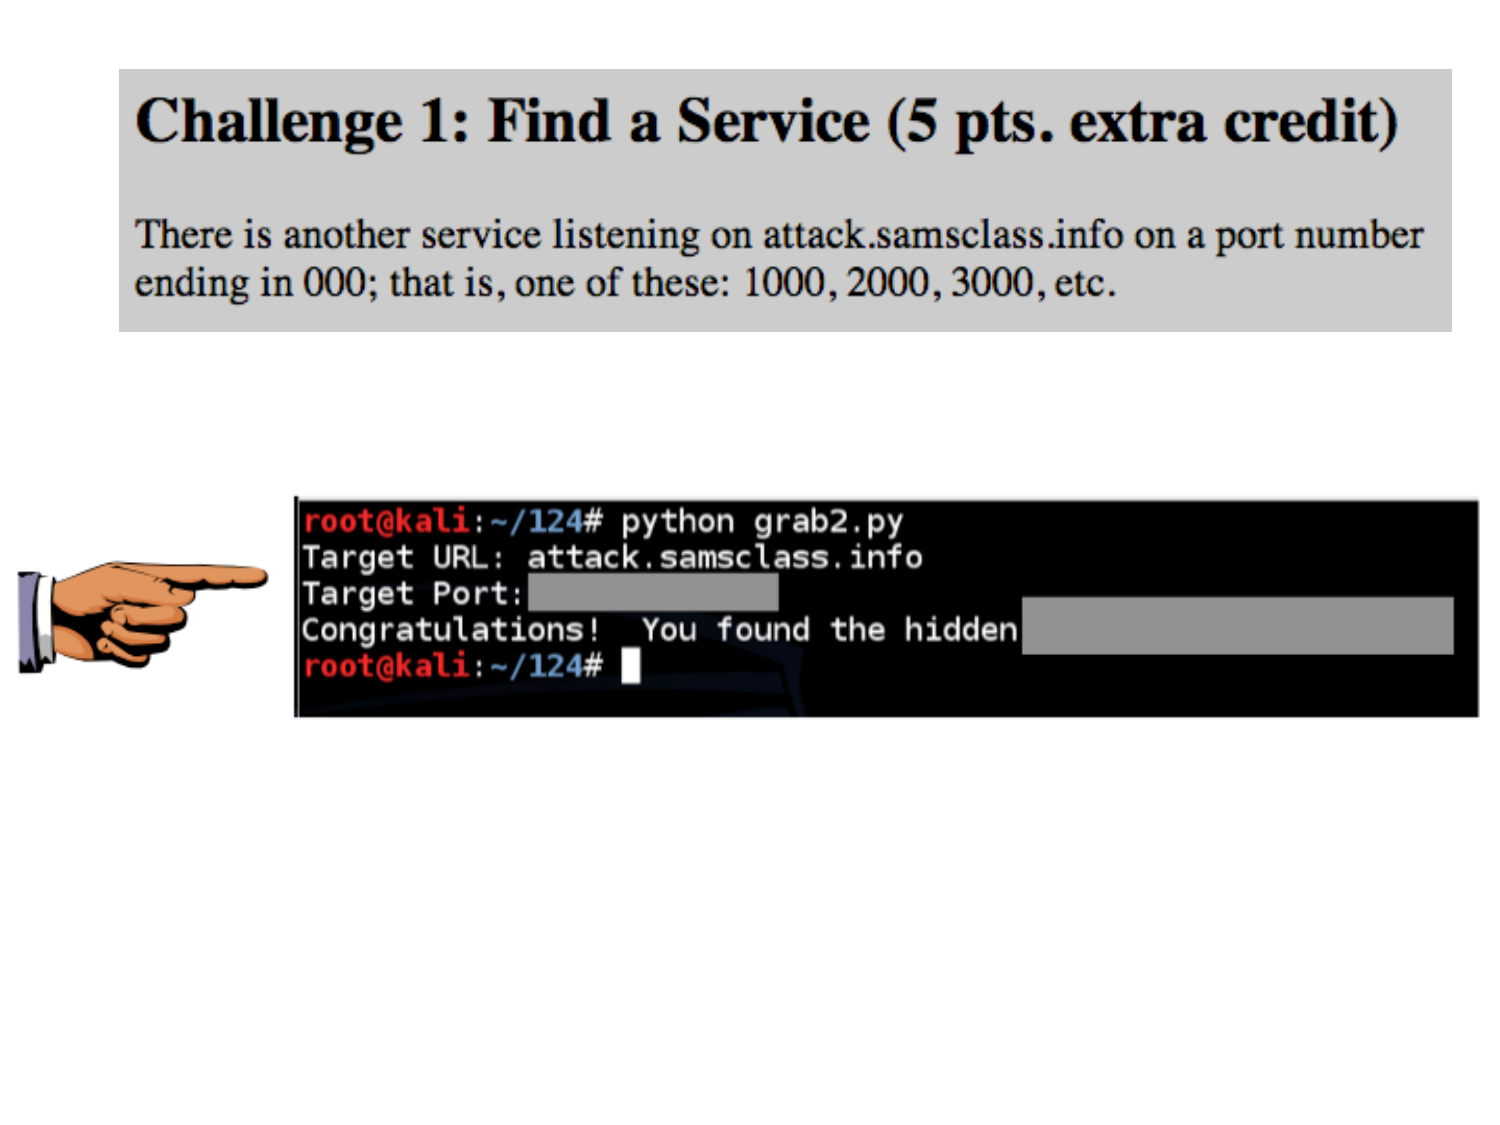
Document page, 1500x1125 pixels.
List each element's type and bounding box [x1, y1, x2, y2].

picture [0, 482, 1500, 747]
picture [119, 69, 1452, 333]
